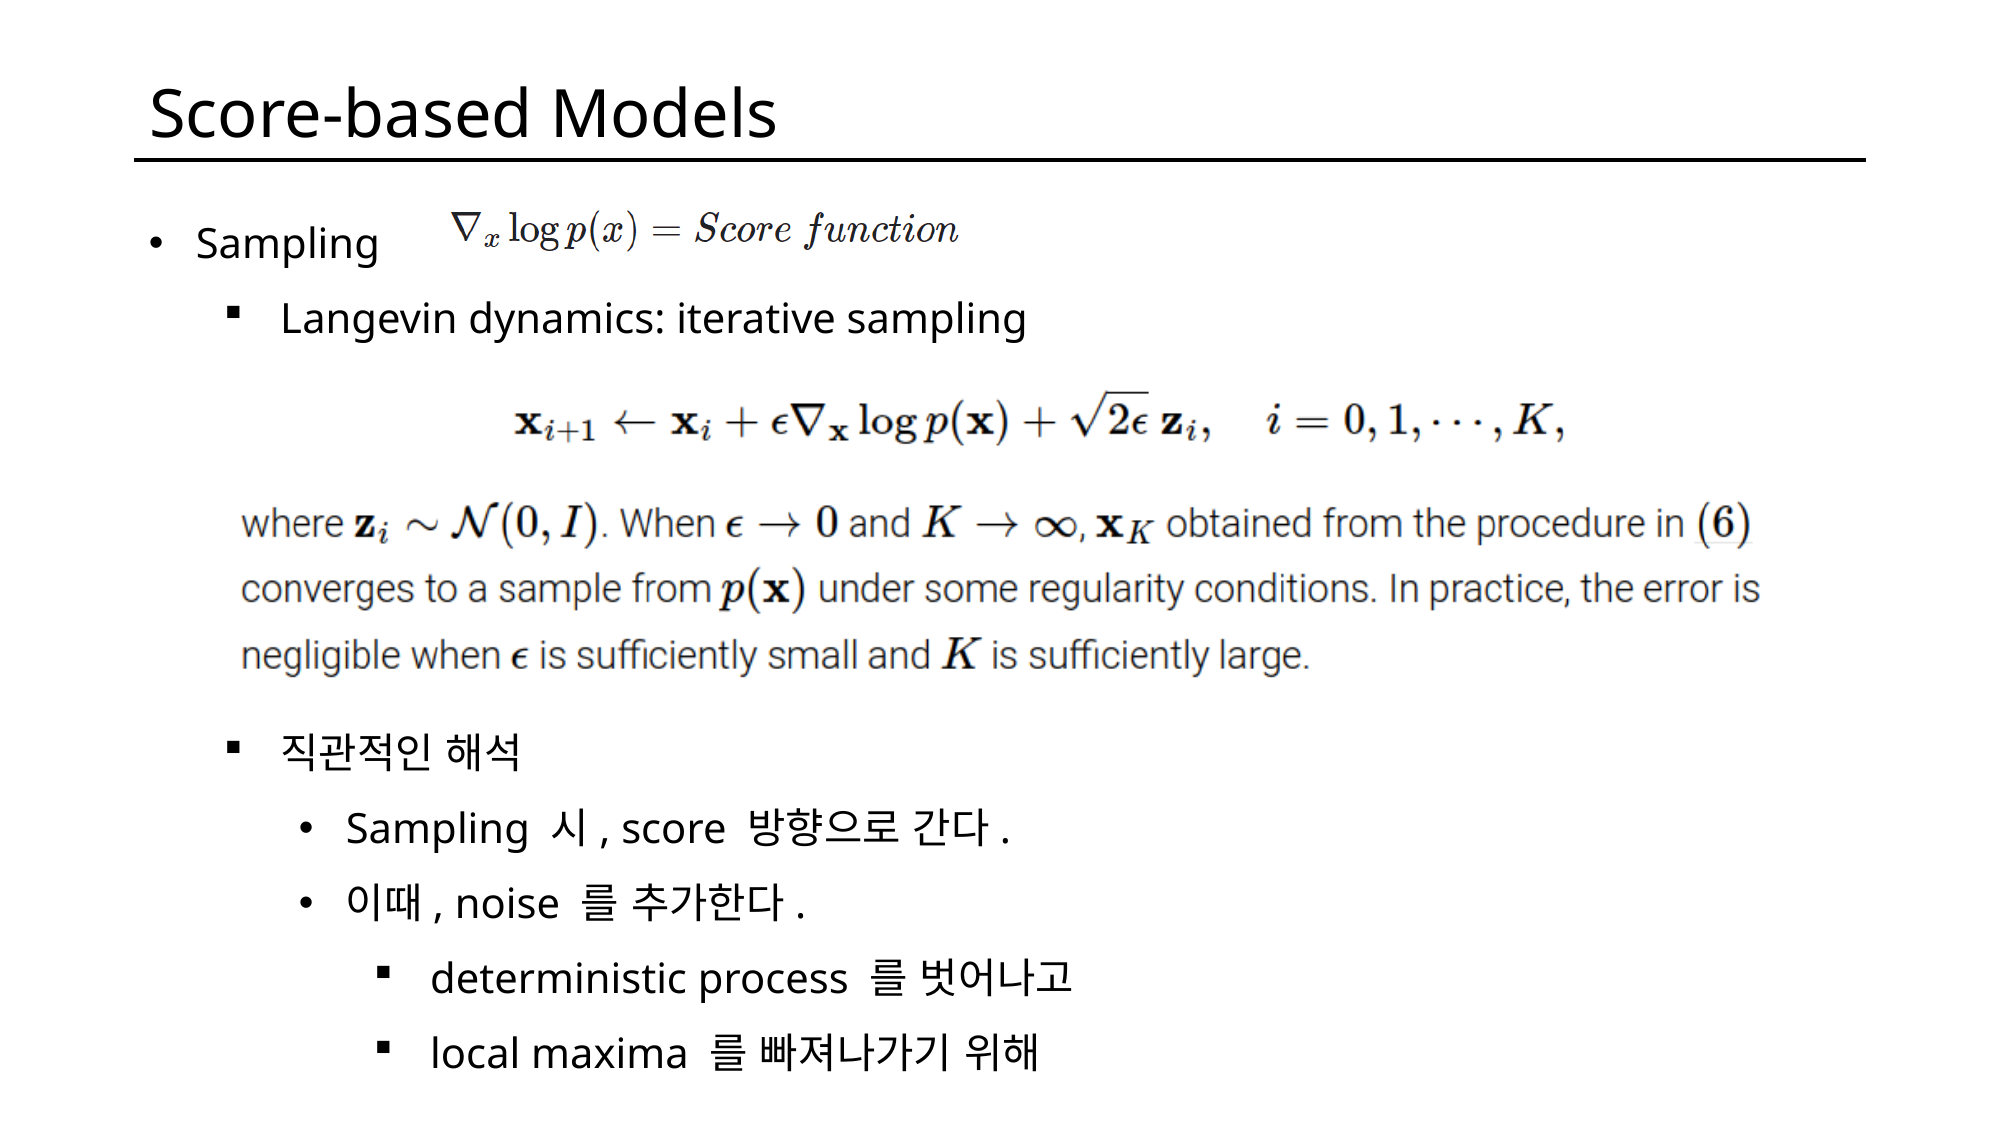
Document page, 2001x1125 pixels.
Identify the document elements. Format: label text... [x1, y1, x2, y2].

text_box Sampling Langevin dynamics: iterative sampling 직관적인 해석 Sampling 시, score 방향으로 간다. 이때, noise 를 추가한다. deterministic process 를 벗어나고 local maxima 를 빠져나가기 위해 [134, 184, 1866, 1125]
picture [427, 184, 989, 279]
text_box Score-based Models [134, 16, 1683, 159]
picture [225, 359, 1775, 690]
